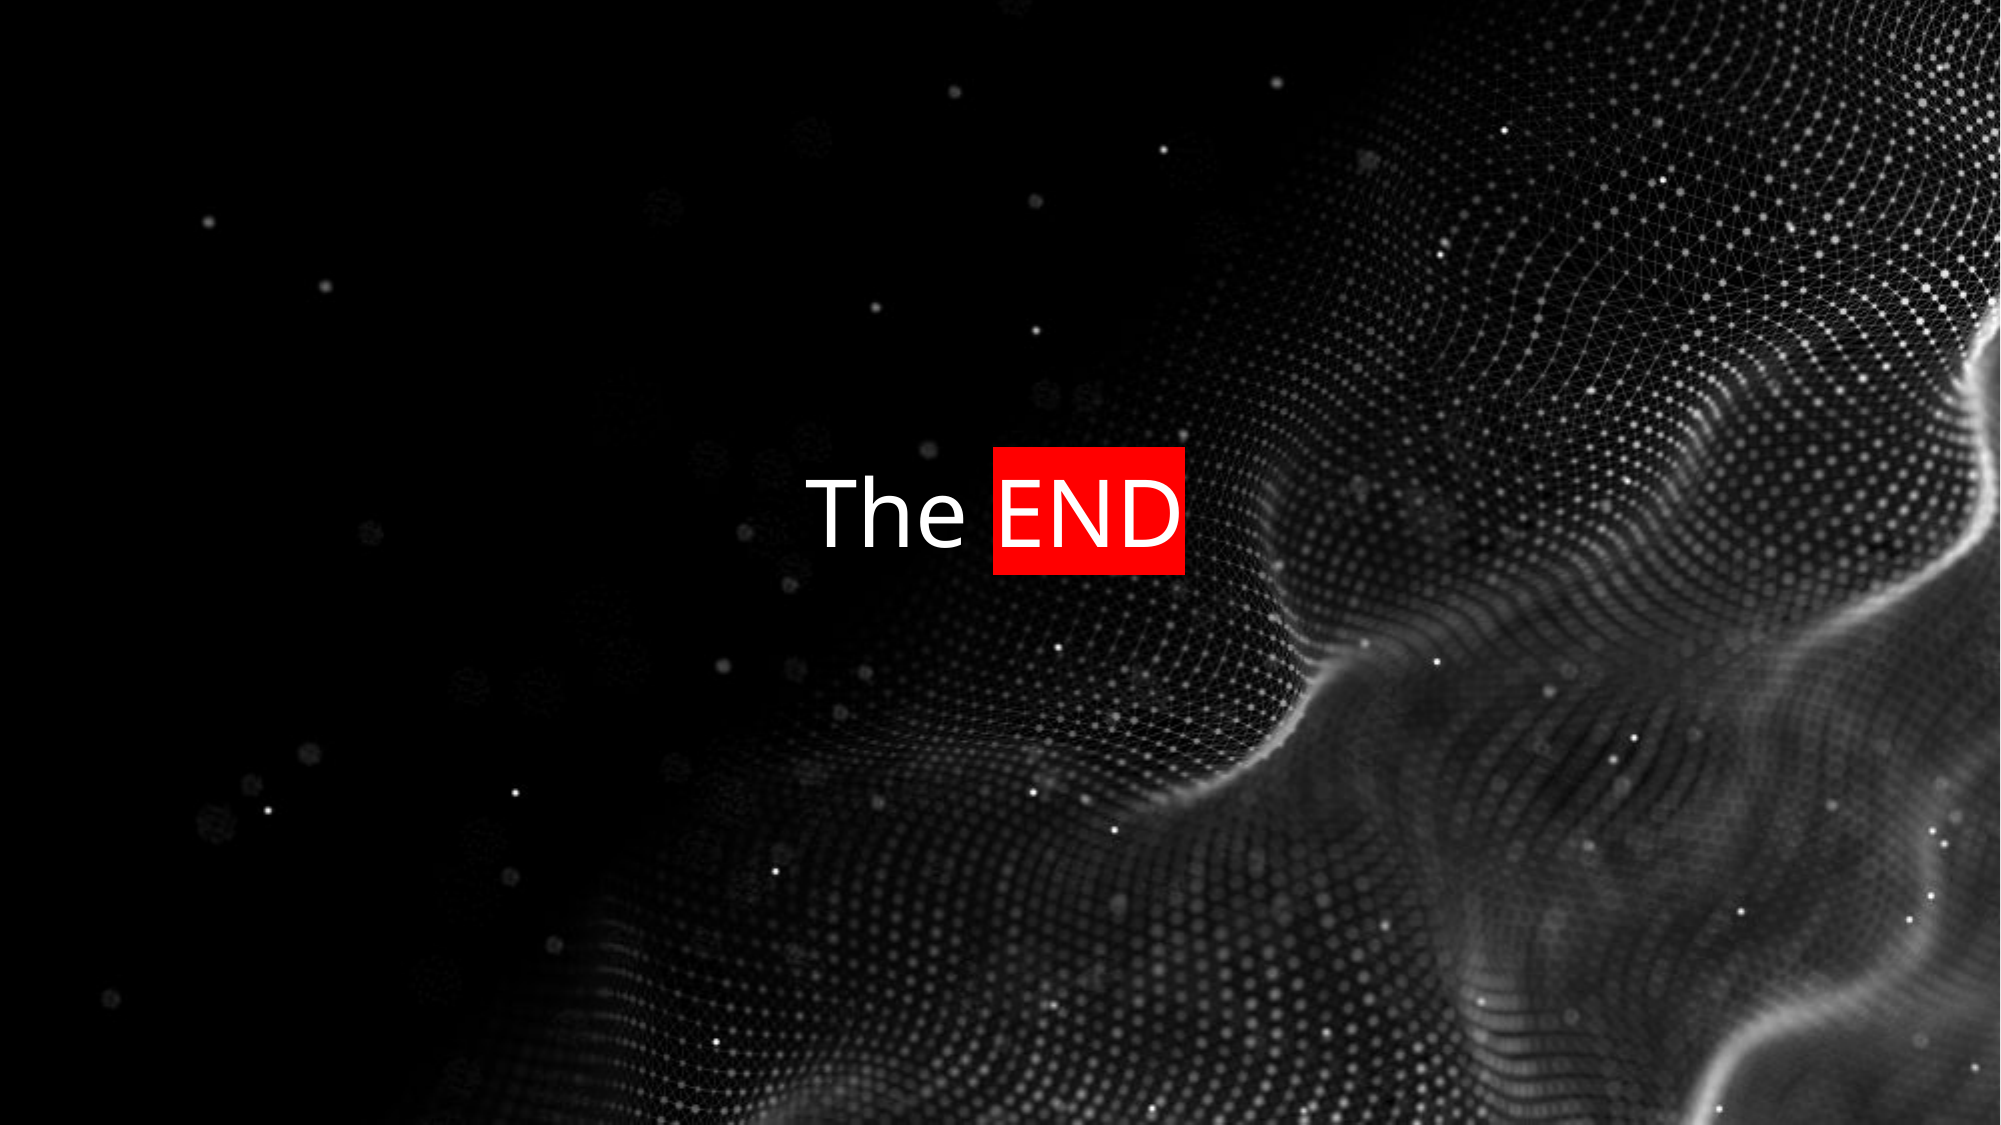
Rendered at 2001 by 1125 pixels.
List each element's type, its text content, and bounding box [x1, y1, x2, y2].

picture [0, 0, 2001, 1125]
title The END [790, 458, 1210, 667]
